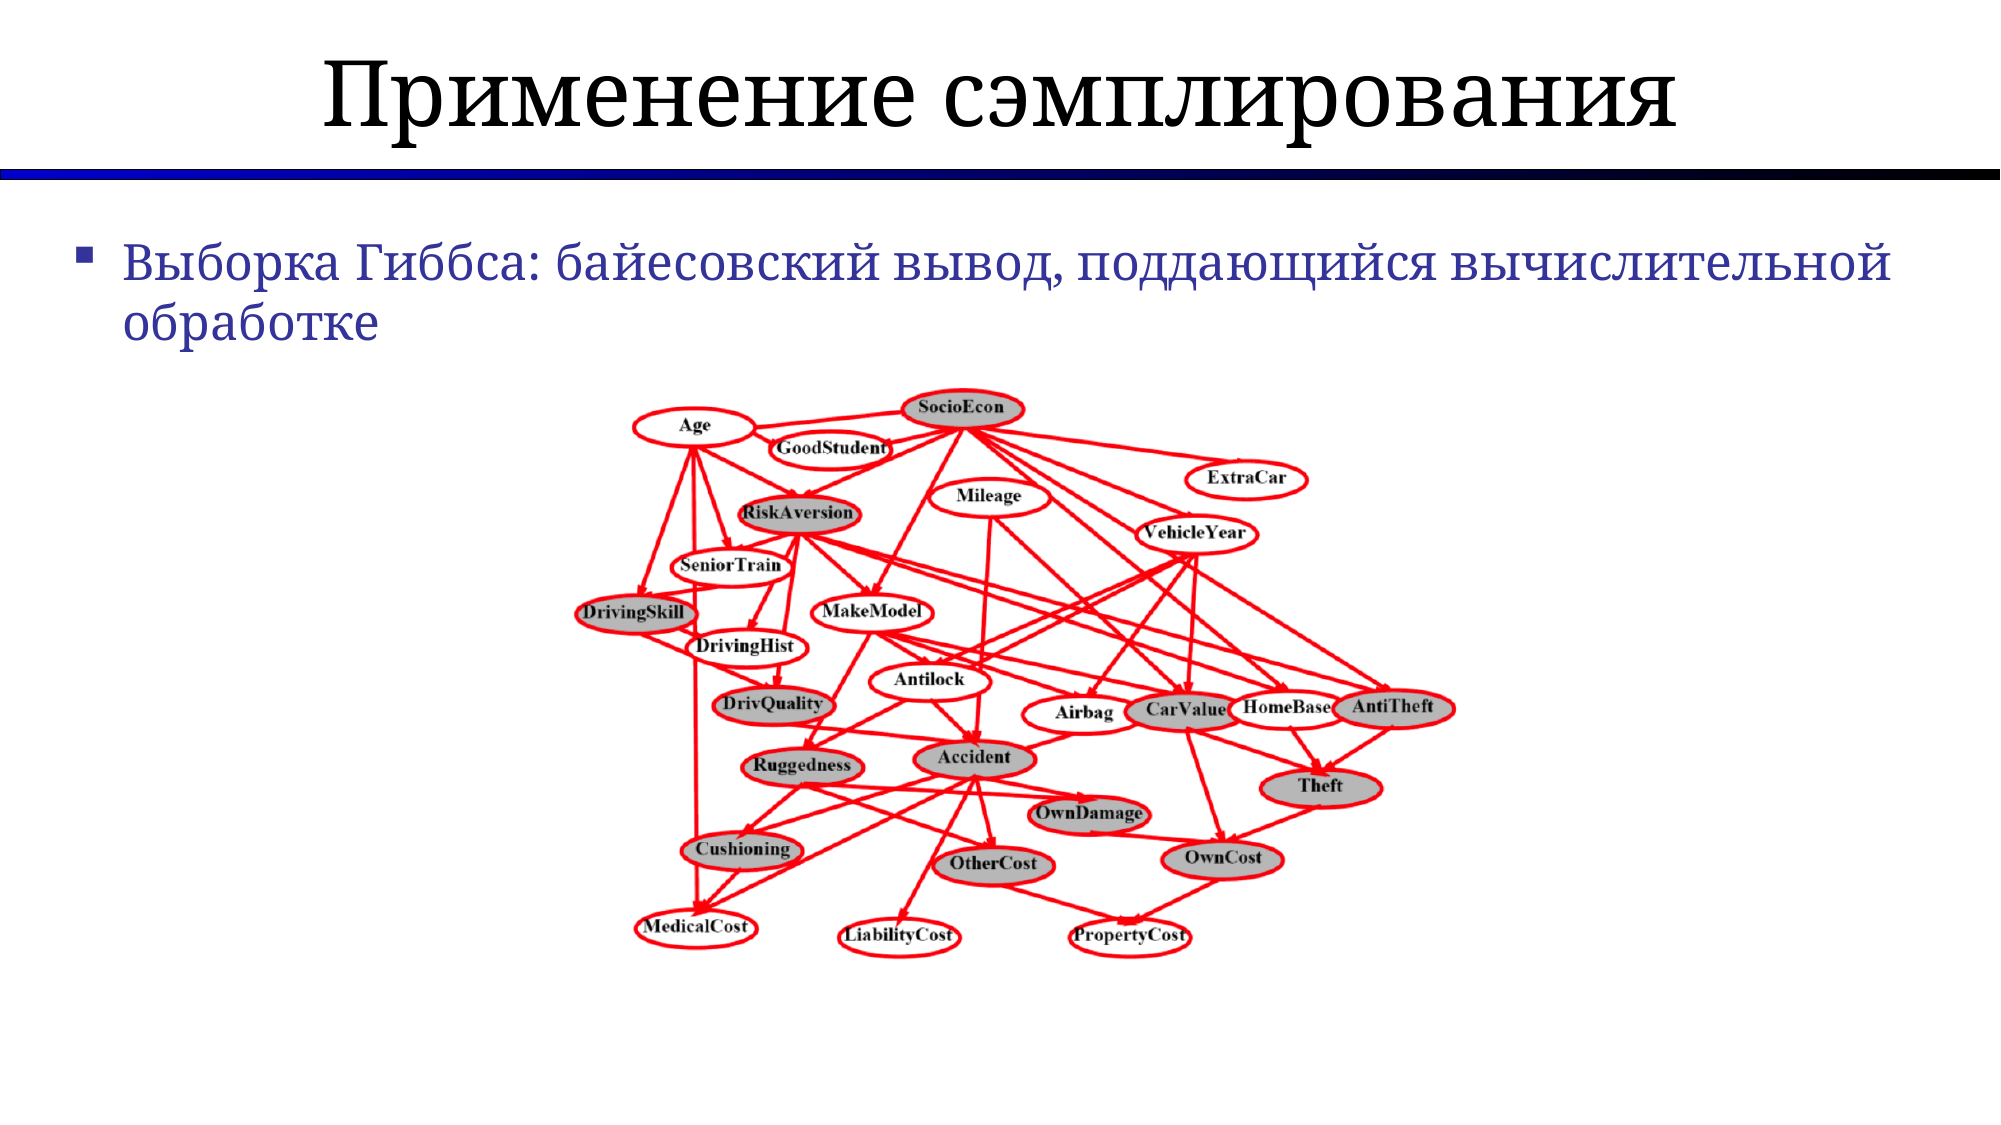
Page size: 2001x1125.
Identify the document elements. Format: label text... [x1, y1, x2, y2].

text_box Выборка Гиббса: байесовский вывод, поддающийся вычислительной обработке [58, 222, 1942, 1061]
title Применение сэмплирования [0, 0, 2000, 184]
picture [521, 359, 1479, 996]
